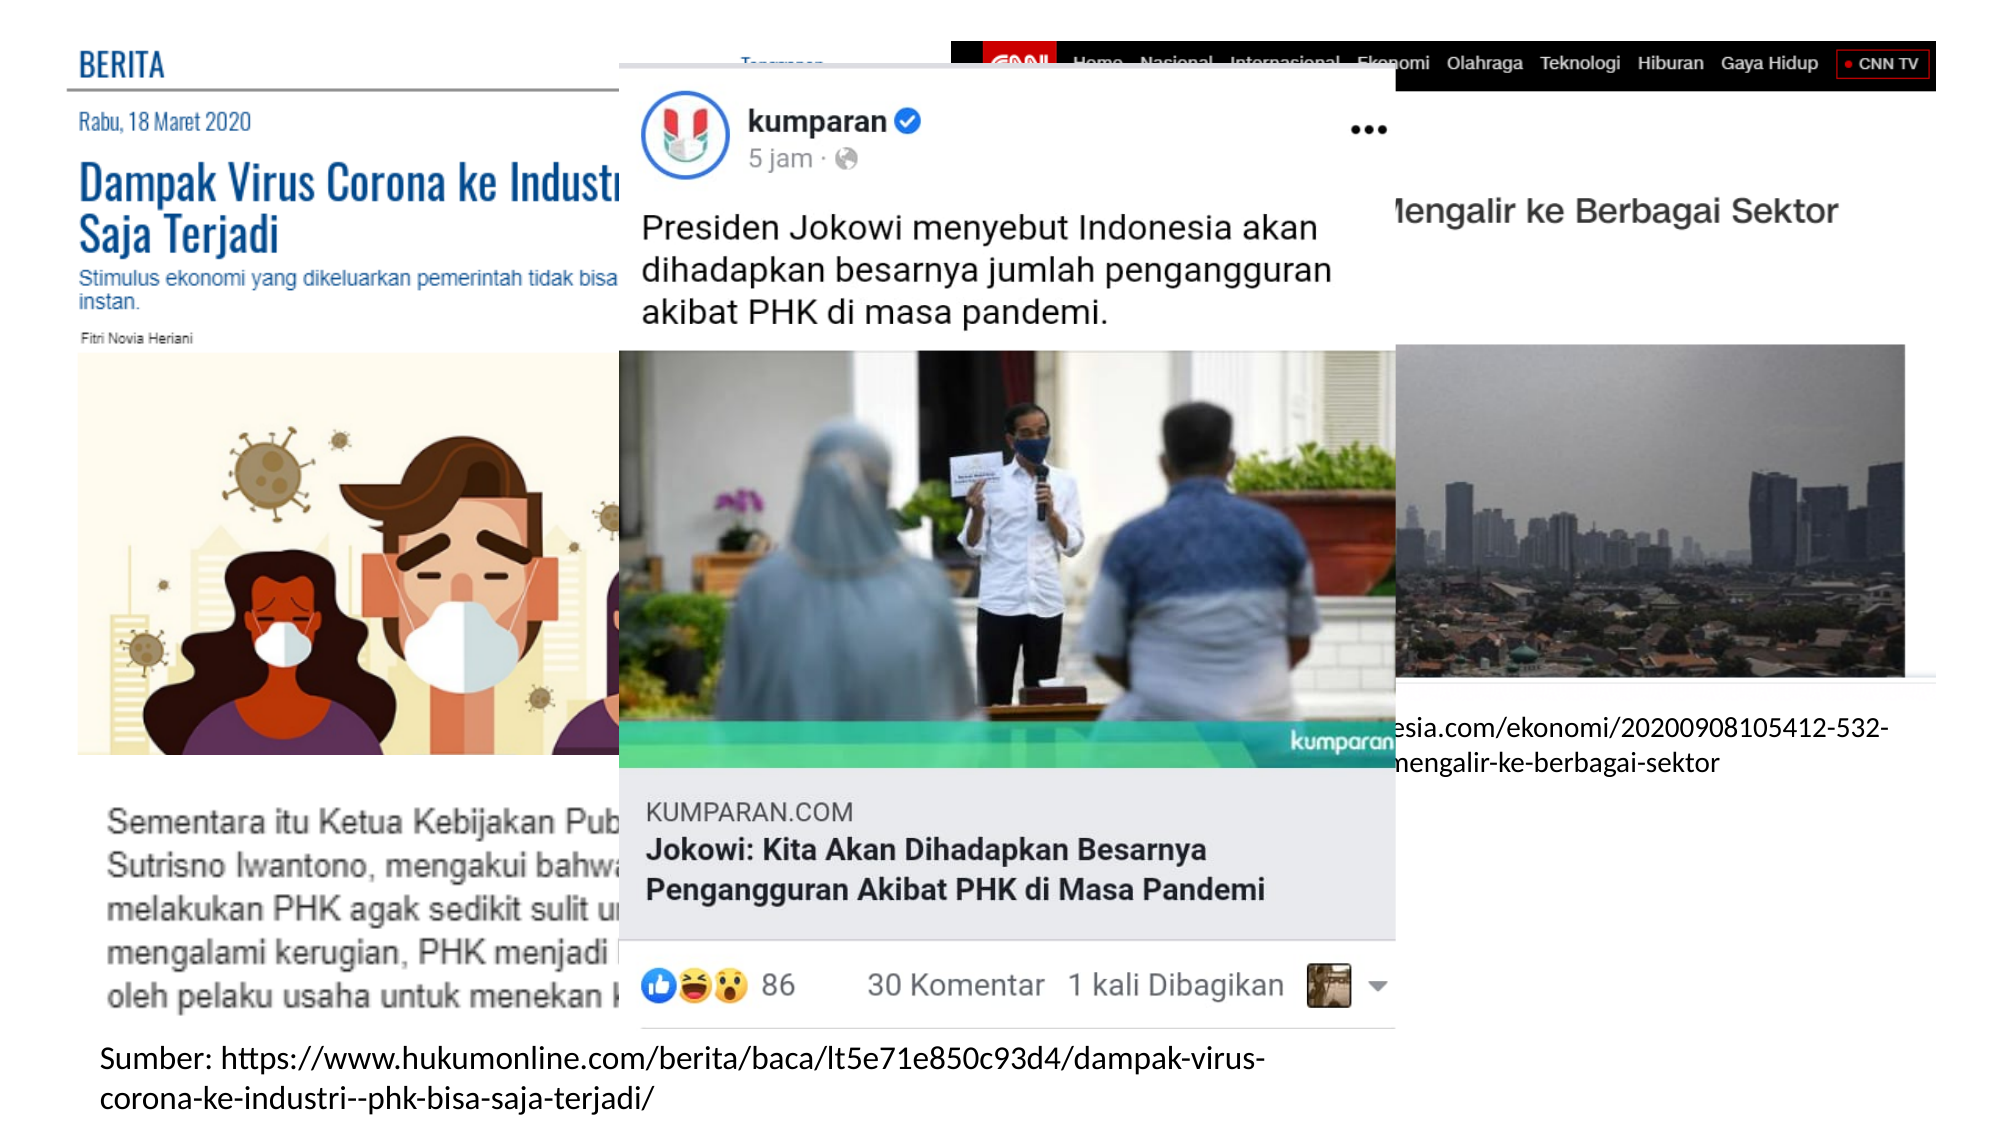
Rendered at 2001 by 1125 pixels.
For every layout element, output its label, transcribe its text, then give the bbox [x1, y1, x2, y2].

text_box Sumber: https://www.hukumonline.com/berita/baca/lt5e71e850c93d4/dampak-virus-corona-ke-industri--phk-bisa-saja-terjadi/ [84, 1071, 1286, 1124]
picture [26, 34, 1936, 1062]
text_box Sumber: https://www.cnnindonesia.com/ekonomi/20200908105412-532-543899/dampak-resesi-corona-mengalir-ke-berbagai-sektor [1402, 700, 2000, 786]
